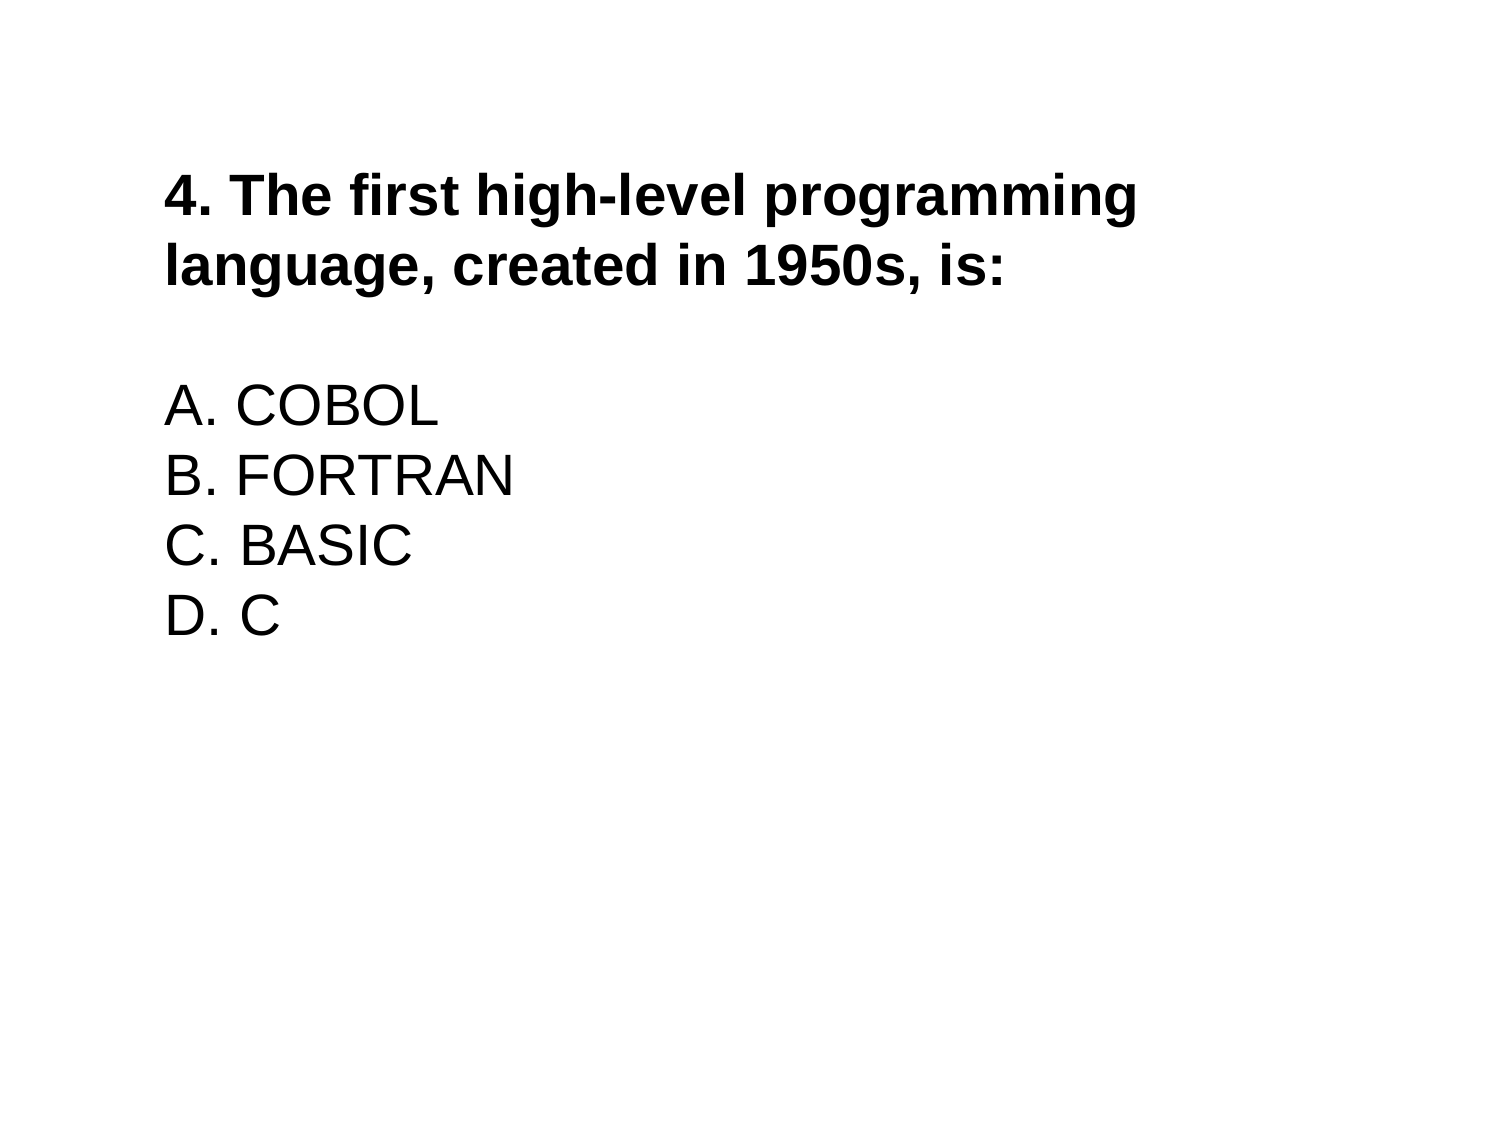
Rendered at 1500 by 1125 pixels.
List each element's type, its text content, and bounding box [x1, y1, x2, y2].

text_box 4. The first high-level programming language, created in 1950s, is: A. COBOL B. FORTRAN C. BASIC D. C [150, 149, 1425, 655]
